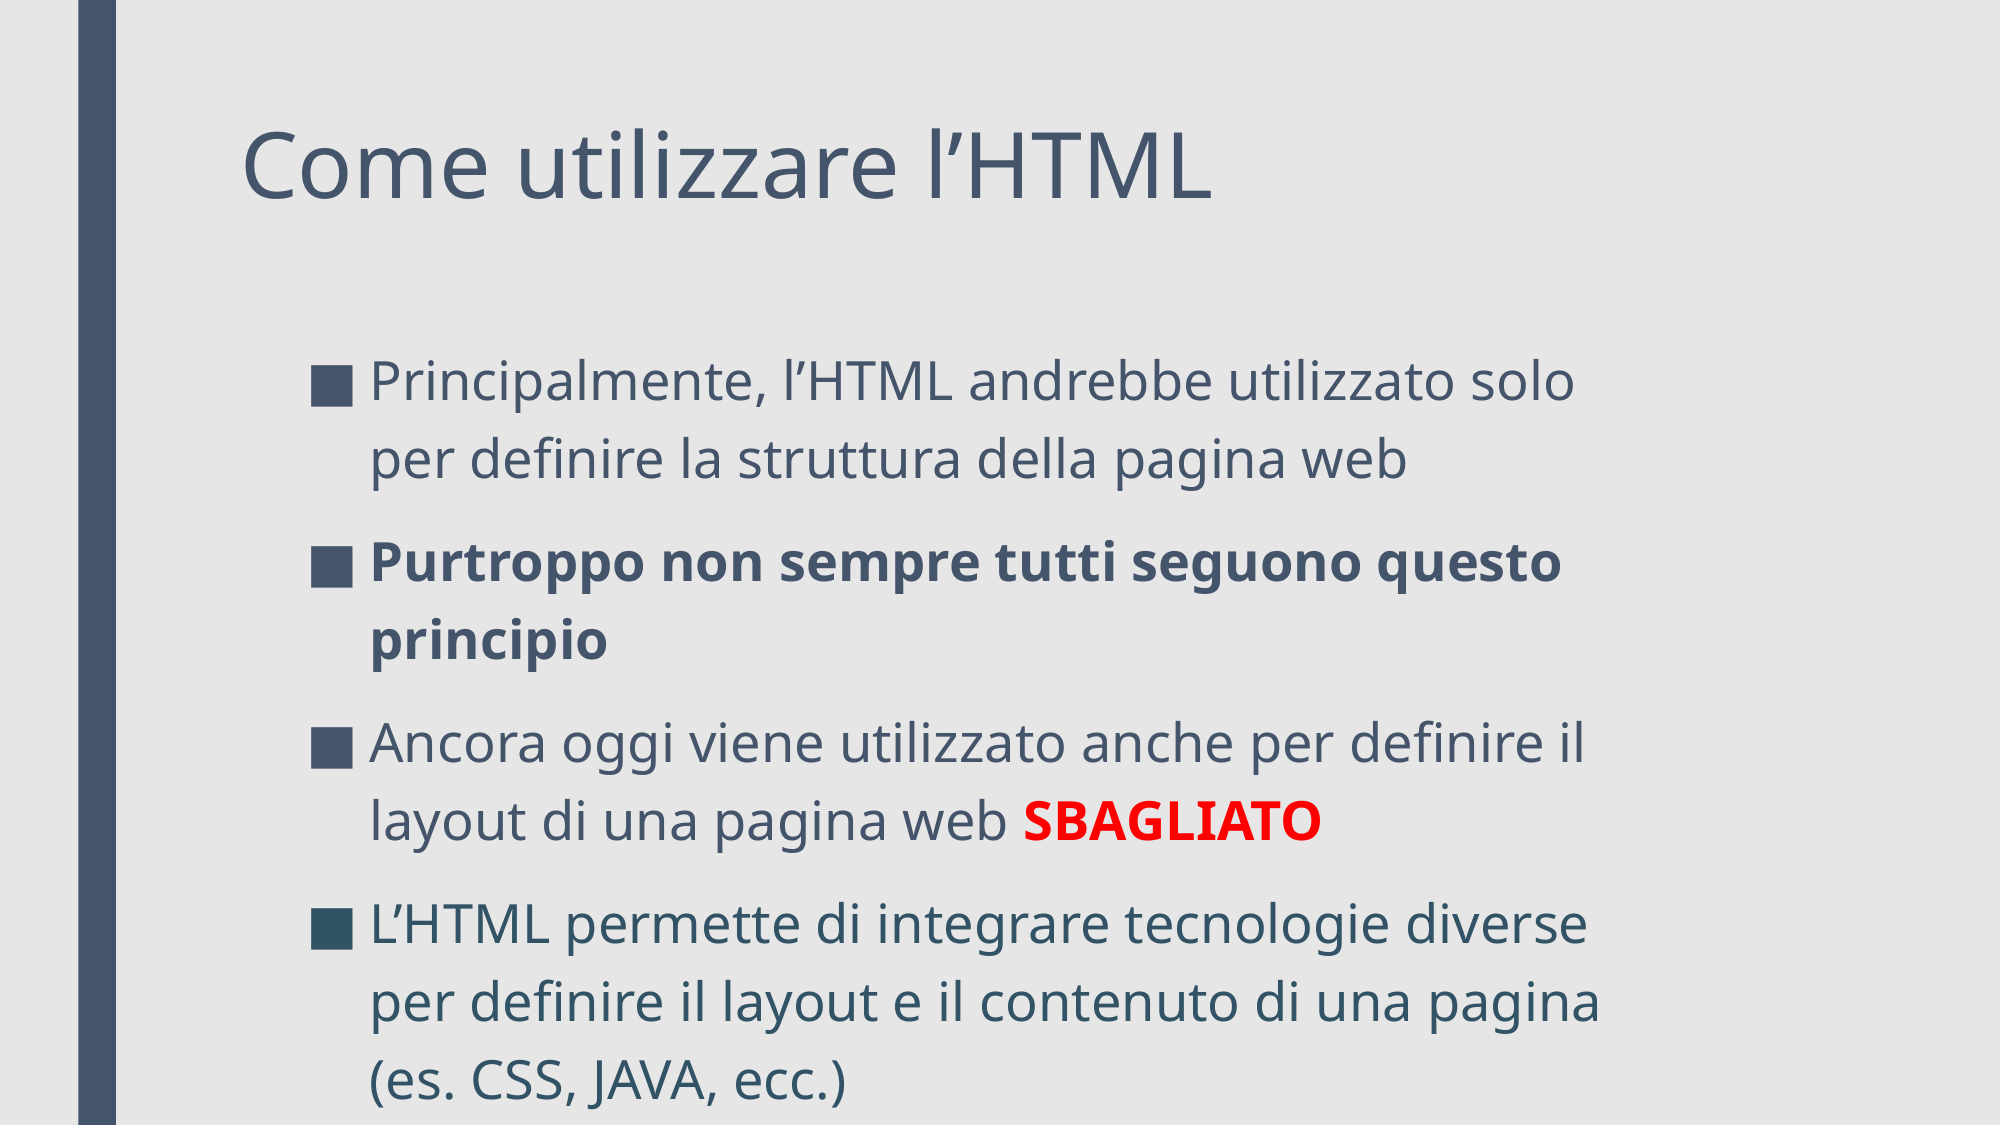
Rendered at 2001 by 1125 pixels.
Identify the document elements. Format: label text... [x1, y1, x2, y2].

title Come utilizzare l’HTML [225, 112, 1800, 357]
list Principalmente, l’HTML andrebbe utilizzato solo per definire la struttura della pagina web Purtroppo non sempre tutti seguono questo principio Ancora oggi viene utilizzato anche per definire il layout di una pagina web SBAGLIATO L’HTML permette di integrare tecnologie diverse per definire il layout e il contenuto di una pagina (es. CSS, JAVA, ecc.) [291, 326, 1657, 1101]
